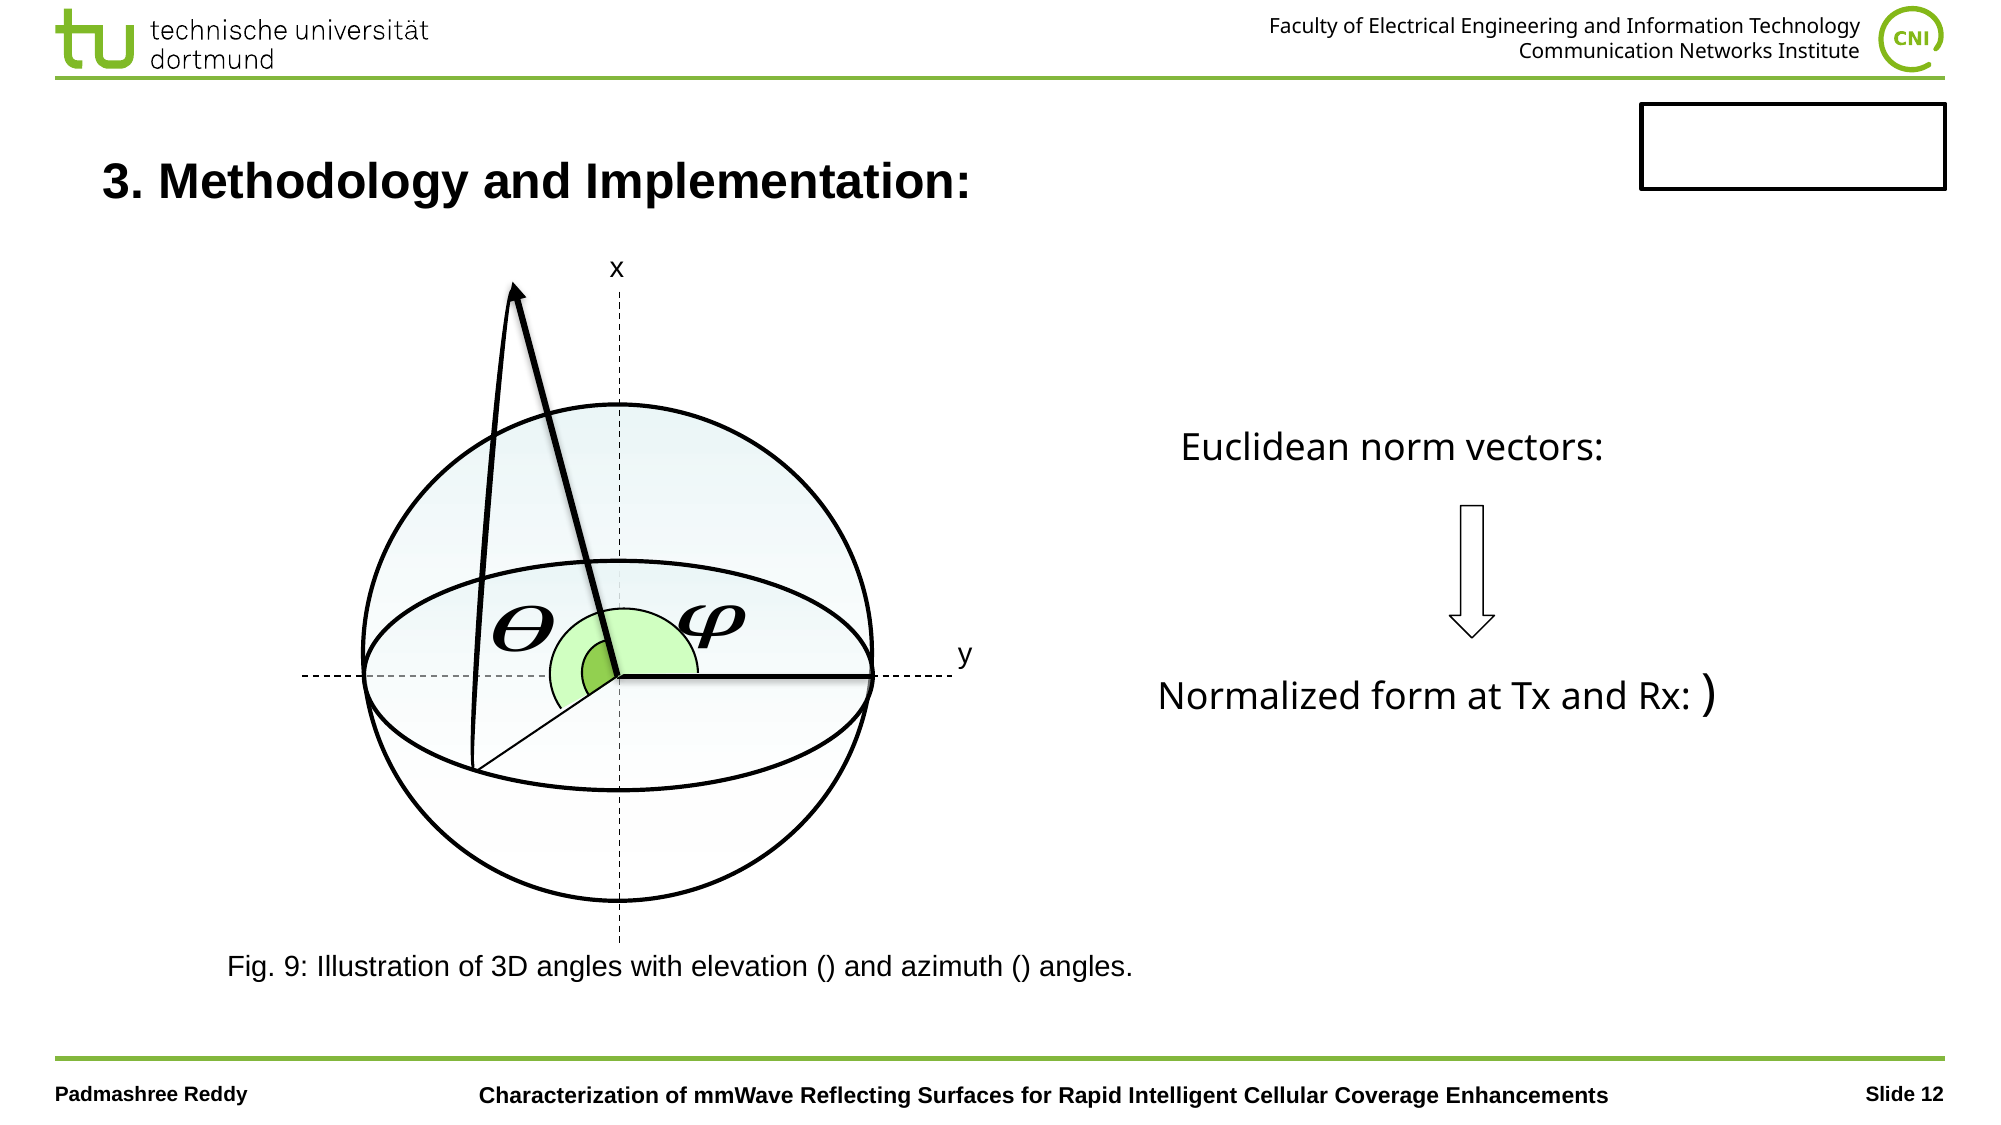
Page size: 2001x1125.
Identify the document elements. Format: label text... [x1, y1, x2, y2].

text_box [478, 570, 507, 673]
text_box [512, 281, 618, 675]
text_box y [943, 627, 988, 678]
text_box [362, 683, 473, 772]
text_box [360, 434, 491, 671]
text_box [490, 777, 614, 793]
text_box [1449, 505, 1495, 638]
text_box [624, 402, 875, 661]
text_box [624, 608, 698, 673]
title 3. Methodology and Implementation: [87, 115, 1889, 243]
text_box [624, 684, 875, 793]
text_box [477, 675, 618, 771]
text_box x [609, 241, 618, 281]
text_box [624, 701, 870, 903]
text_box [473, 309, 507, 674]
text_box [624, 558, 875, 674]
text_box [485, 426, 507, 575]
text_box [361, 577, 479, 674]
text_box [364, 694, 614, 903]
